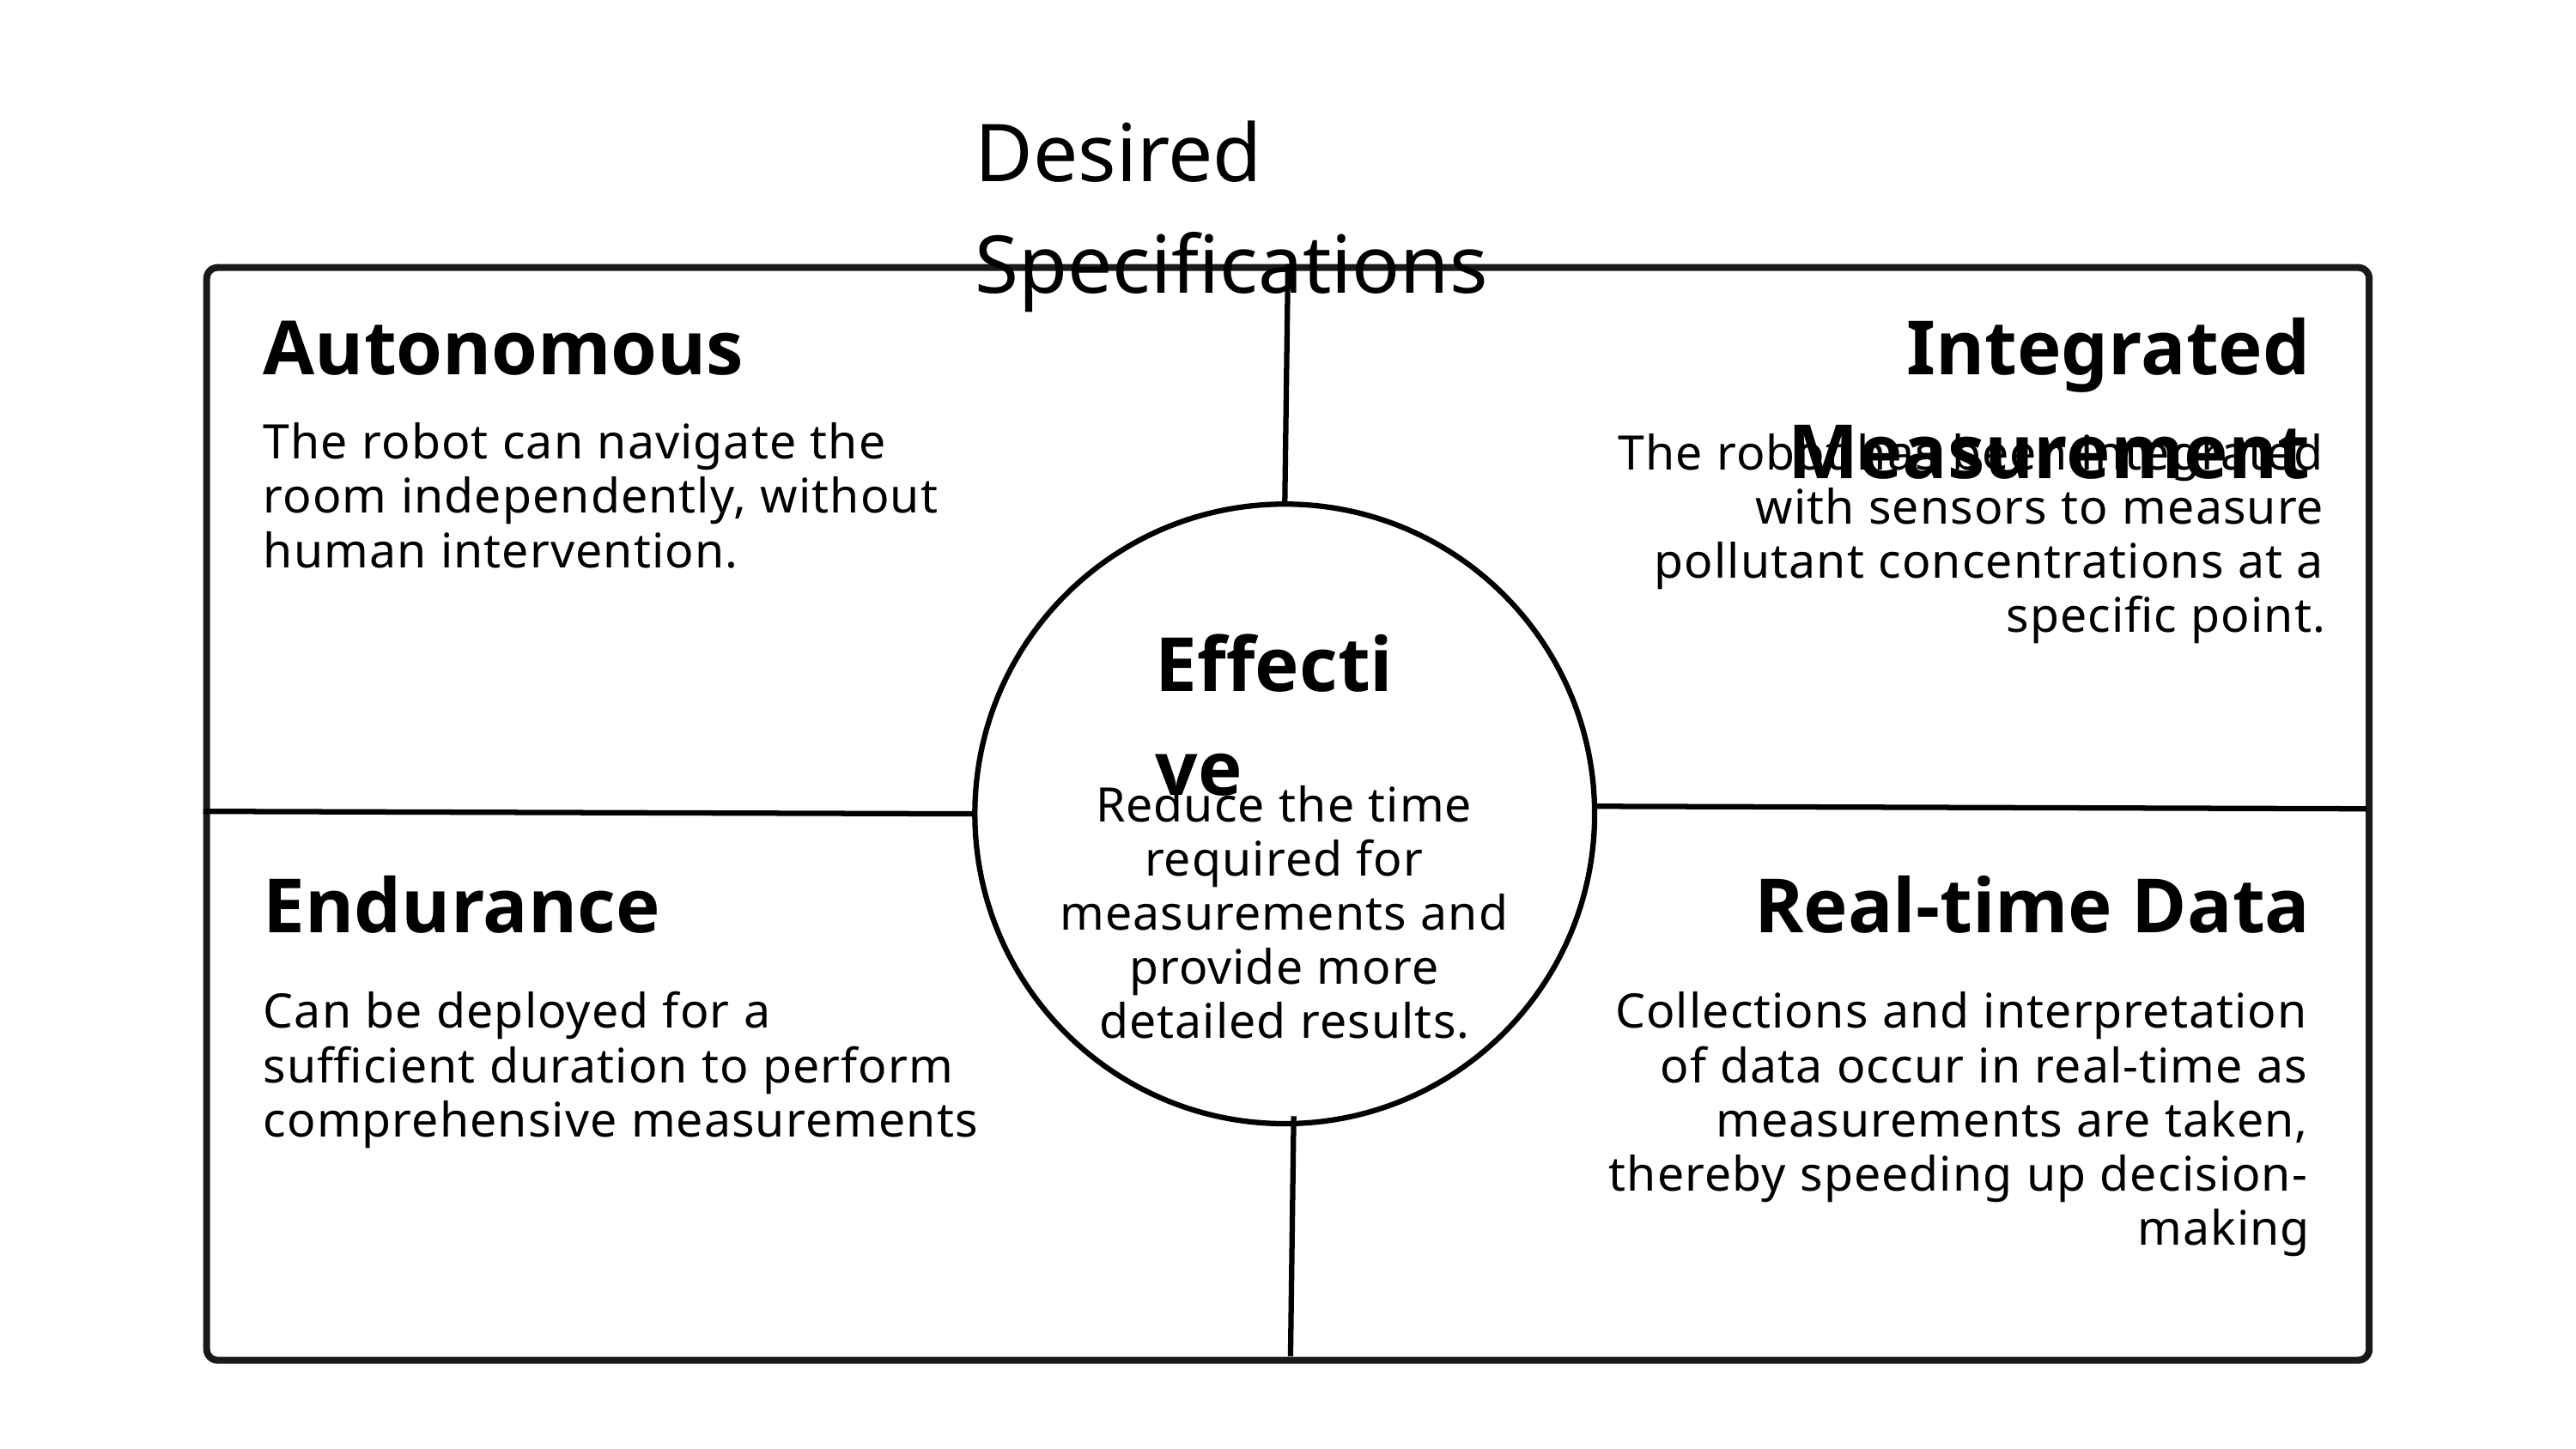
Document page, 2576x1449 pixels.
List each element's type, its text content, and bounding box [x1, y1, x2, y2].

text_box Desired Specifications [975, 85, 1678, 263]
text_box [975, 503, 1595, 1125]
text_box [203, 264, 2373, 1364]
